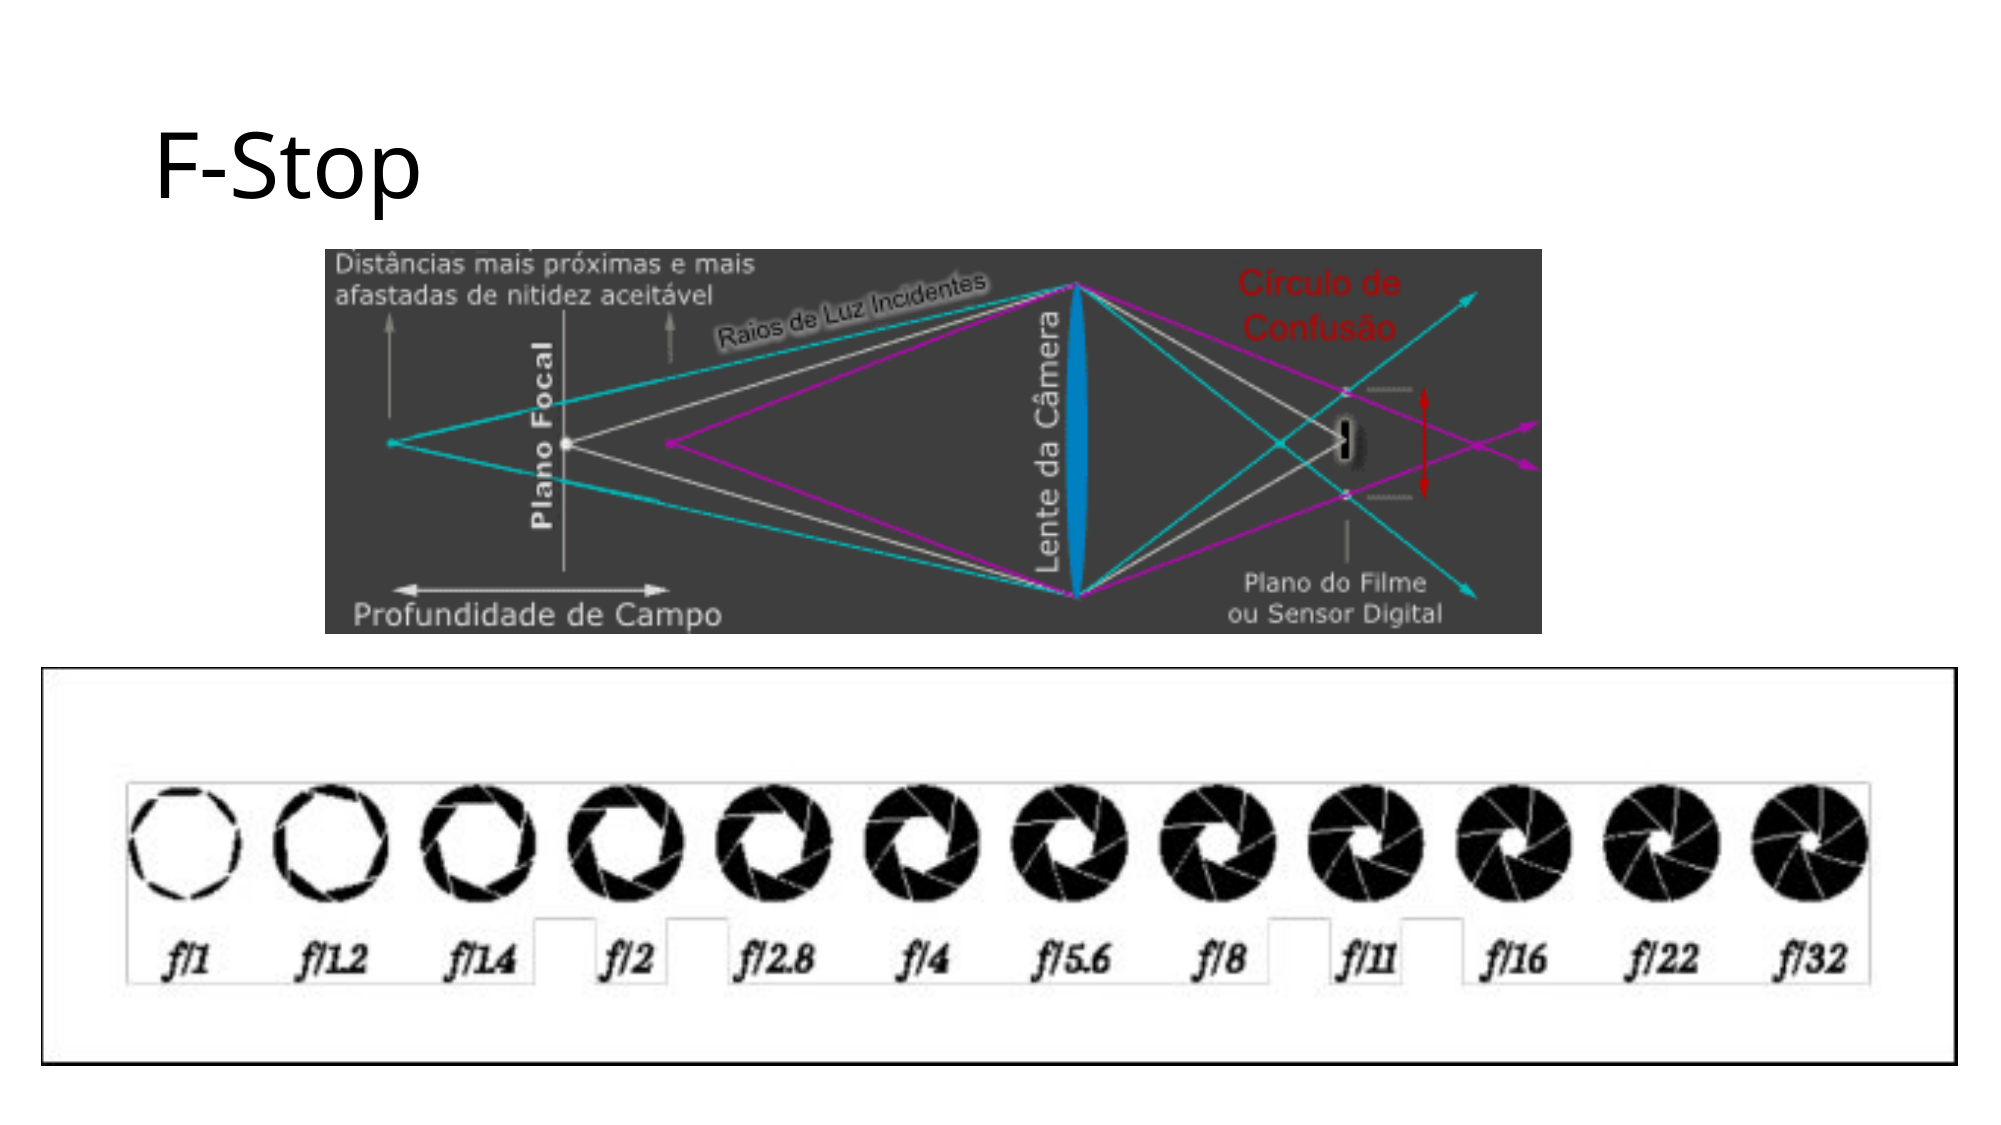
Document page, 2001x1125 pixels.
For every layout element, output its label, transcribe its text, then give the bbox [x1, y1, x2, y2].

picture [325, 249, 1542, 634]
picture [41, 667, 1958, 1066]
title F-Stop [137, 59, 1863, 278]
